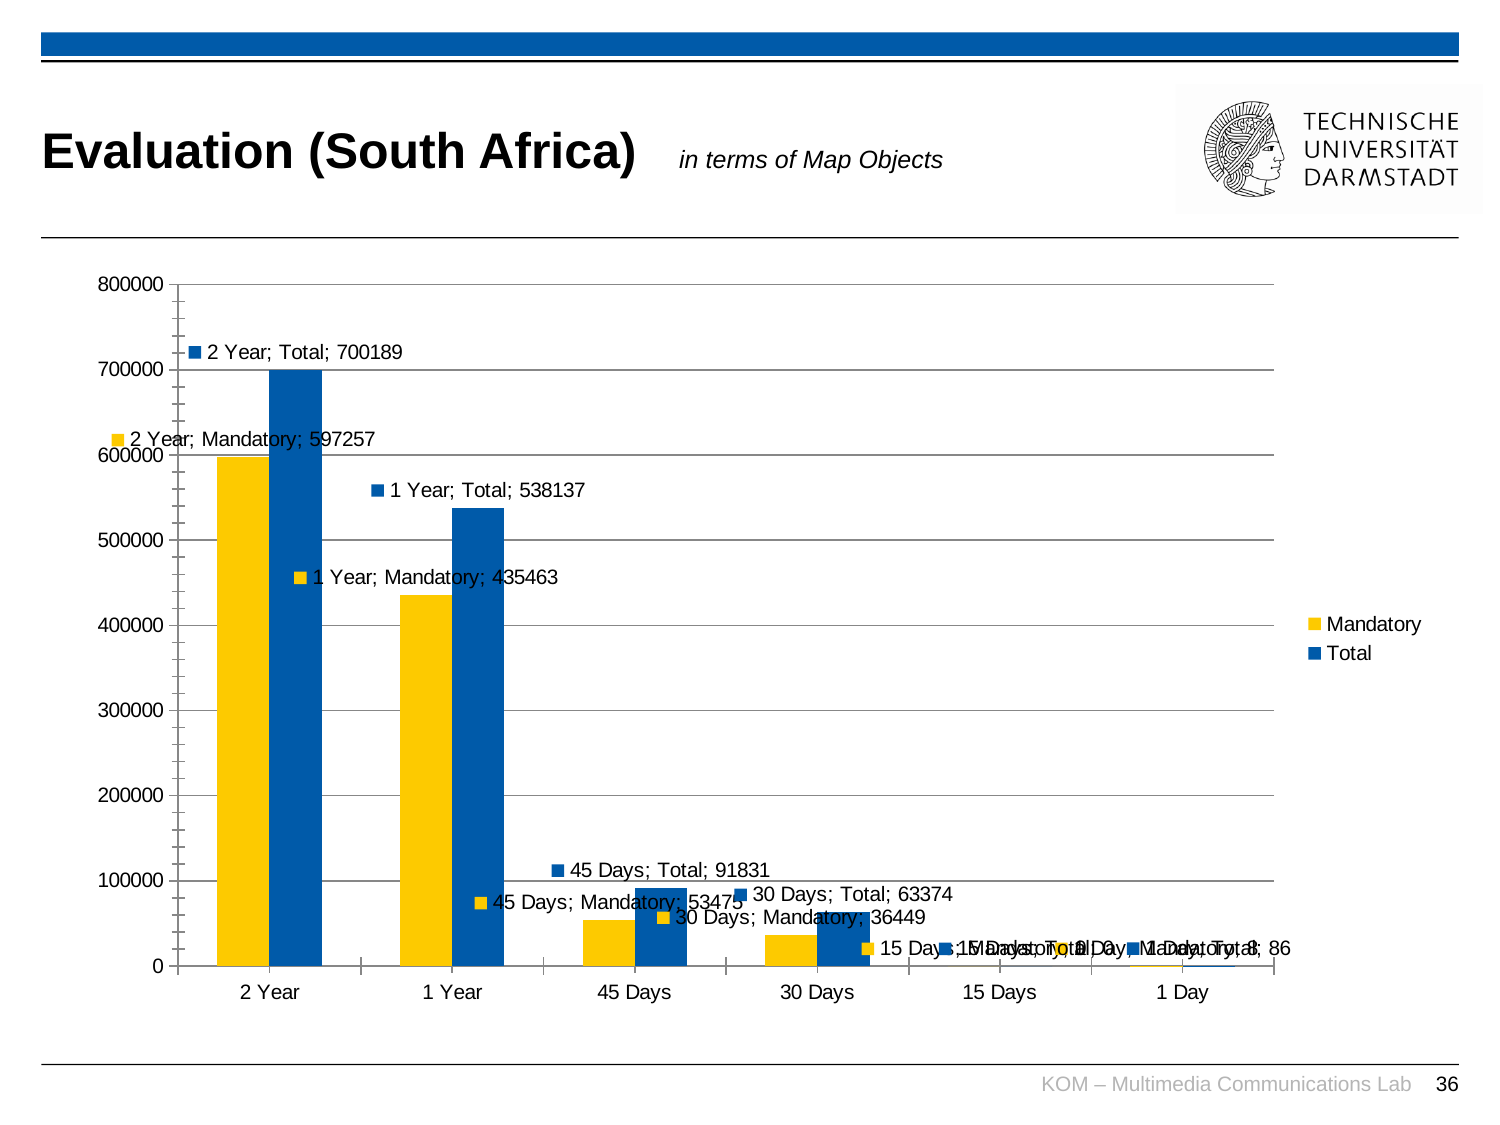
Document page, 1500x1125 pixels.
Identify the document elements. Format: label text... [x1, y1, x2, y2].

picture [1175, 84, 1483, 214]
chart [70, 257, 1442, 1020]
title Evaluation (South Africa) in terms of Map Objects [41, 80, 1170, 218]
